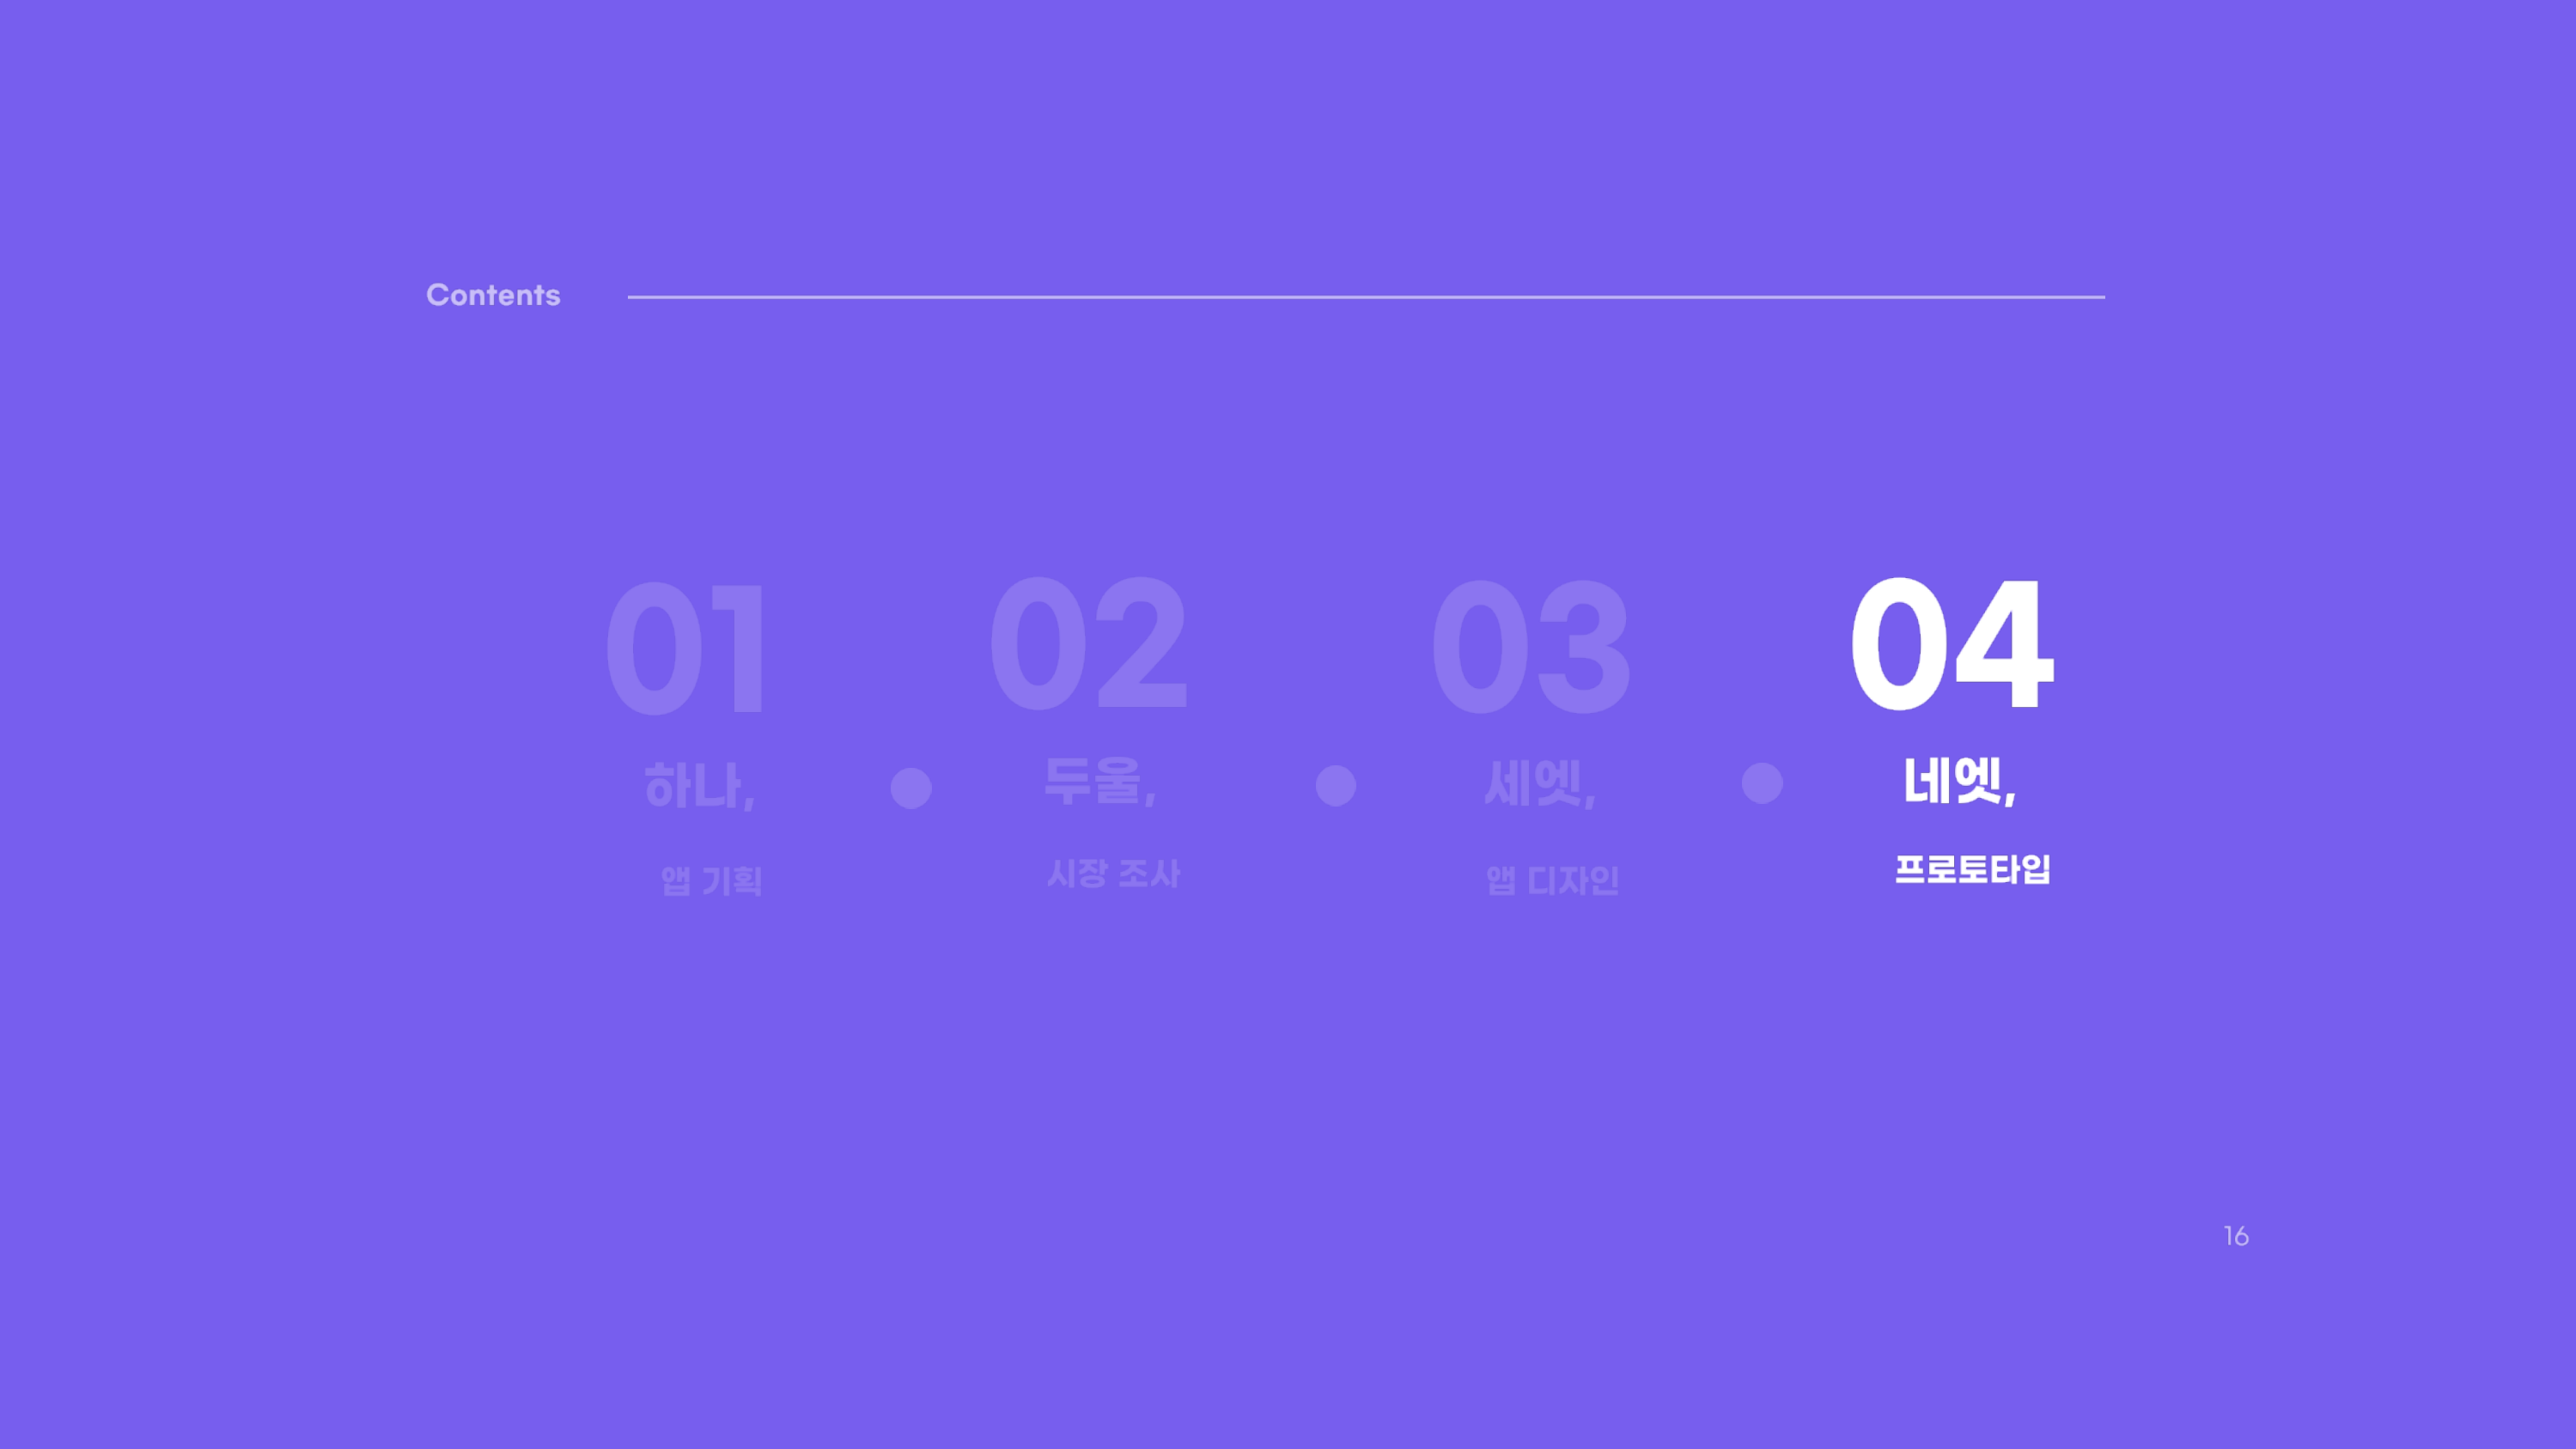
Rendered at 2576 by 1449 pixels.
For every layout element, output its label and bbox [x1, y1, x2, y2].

picture [1771, 845, 2067, 910]
text_box [628, 291, 2105, 305]
picture [1373, 532, 1702, 836]
picture [911, 849, 1197, 914]
picture [953, 529, 1258, 832]
picture [576, 533, 833, 837]
text_box [891, 767, 932, 809]
picture [420, 275, 576, 321]
text_box [1741, 763, 1783, 804]
picture [1793, 529, 2126, 833]
text_box [1315, 765, 1357, 807]
picture [510, 858, 780, 922]
picture [2219, 1219, 2262, 1265]
picture [1351, 849, 1636, 921]
